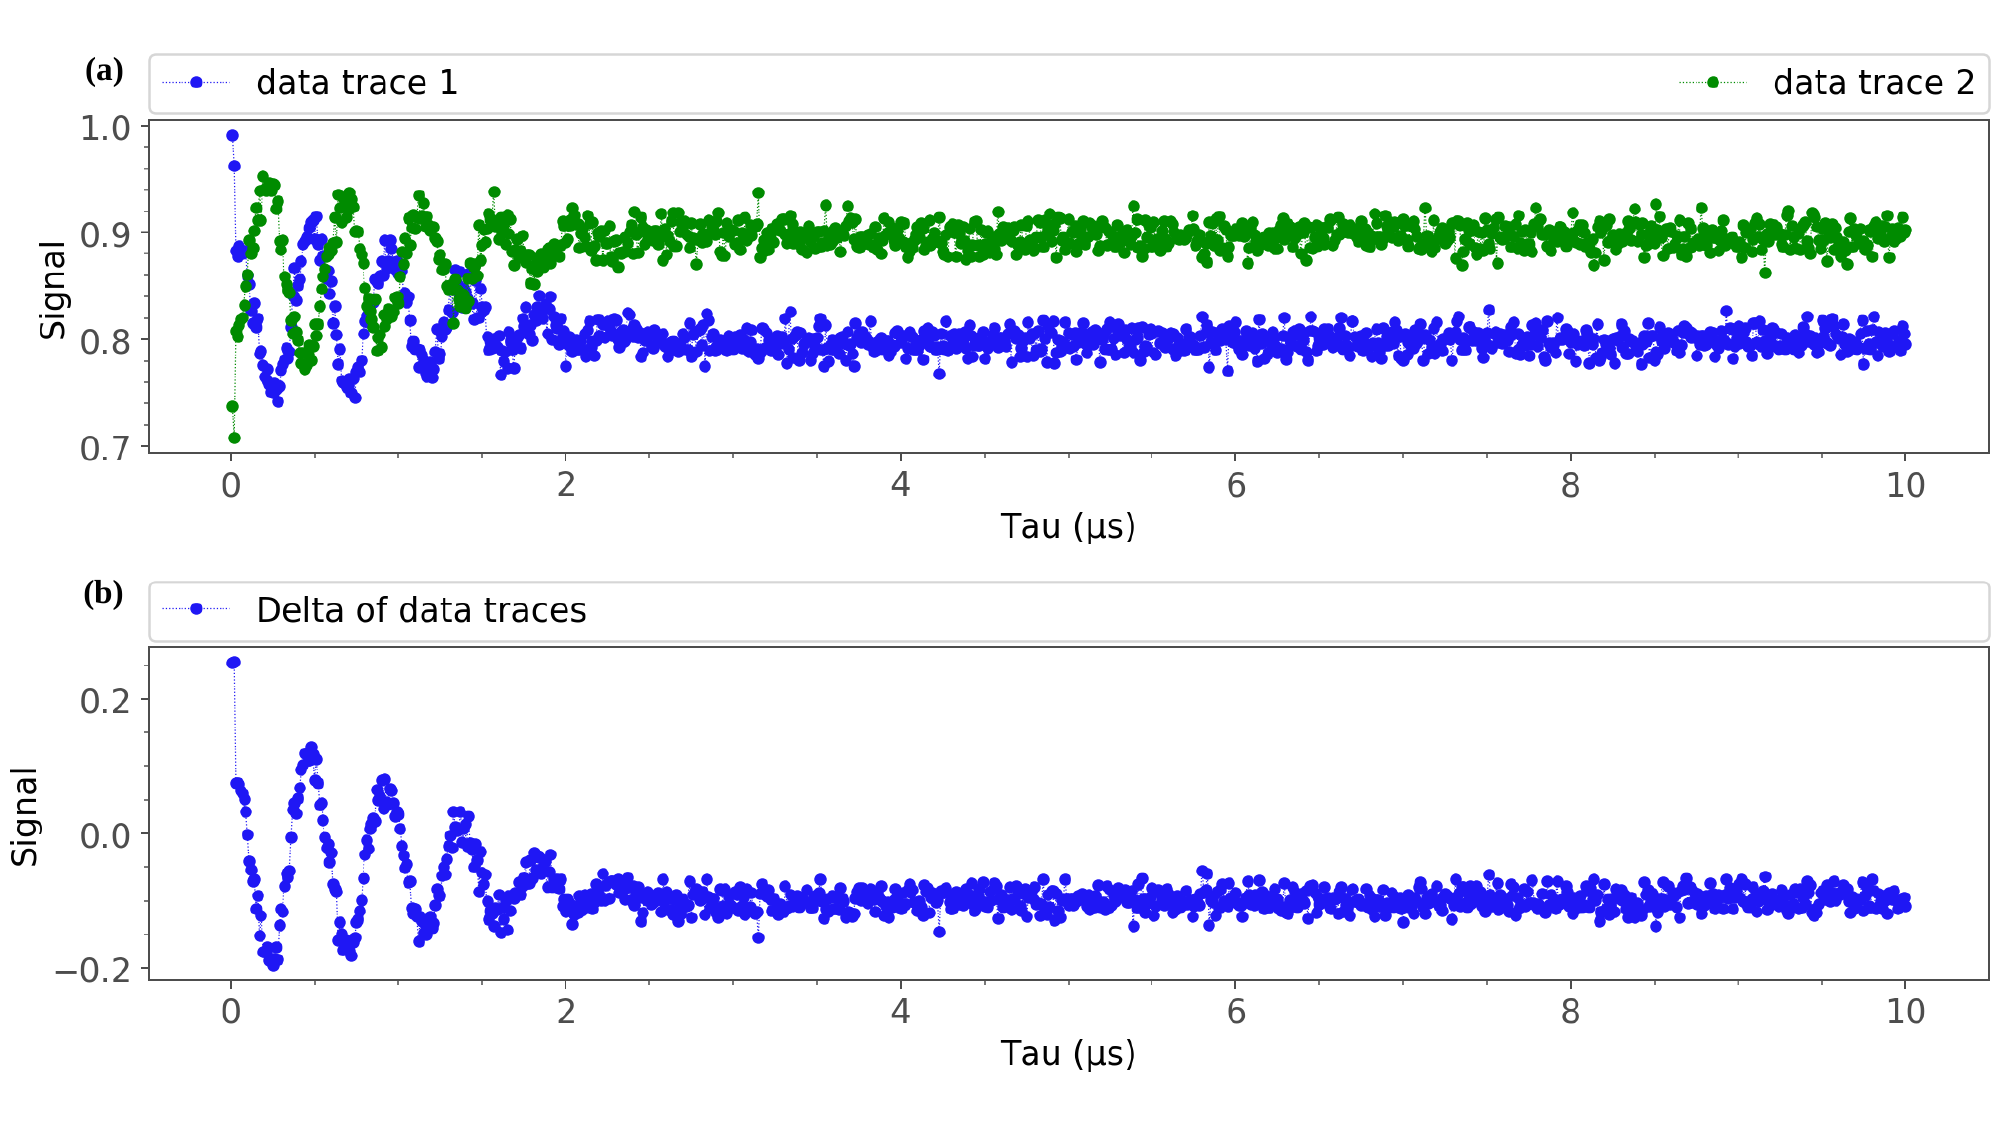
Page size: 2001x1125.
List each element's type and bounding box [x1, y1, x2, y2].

text_box [0, 39, 2000, 1079]
